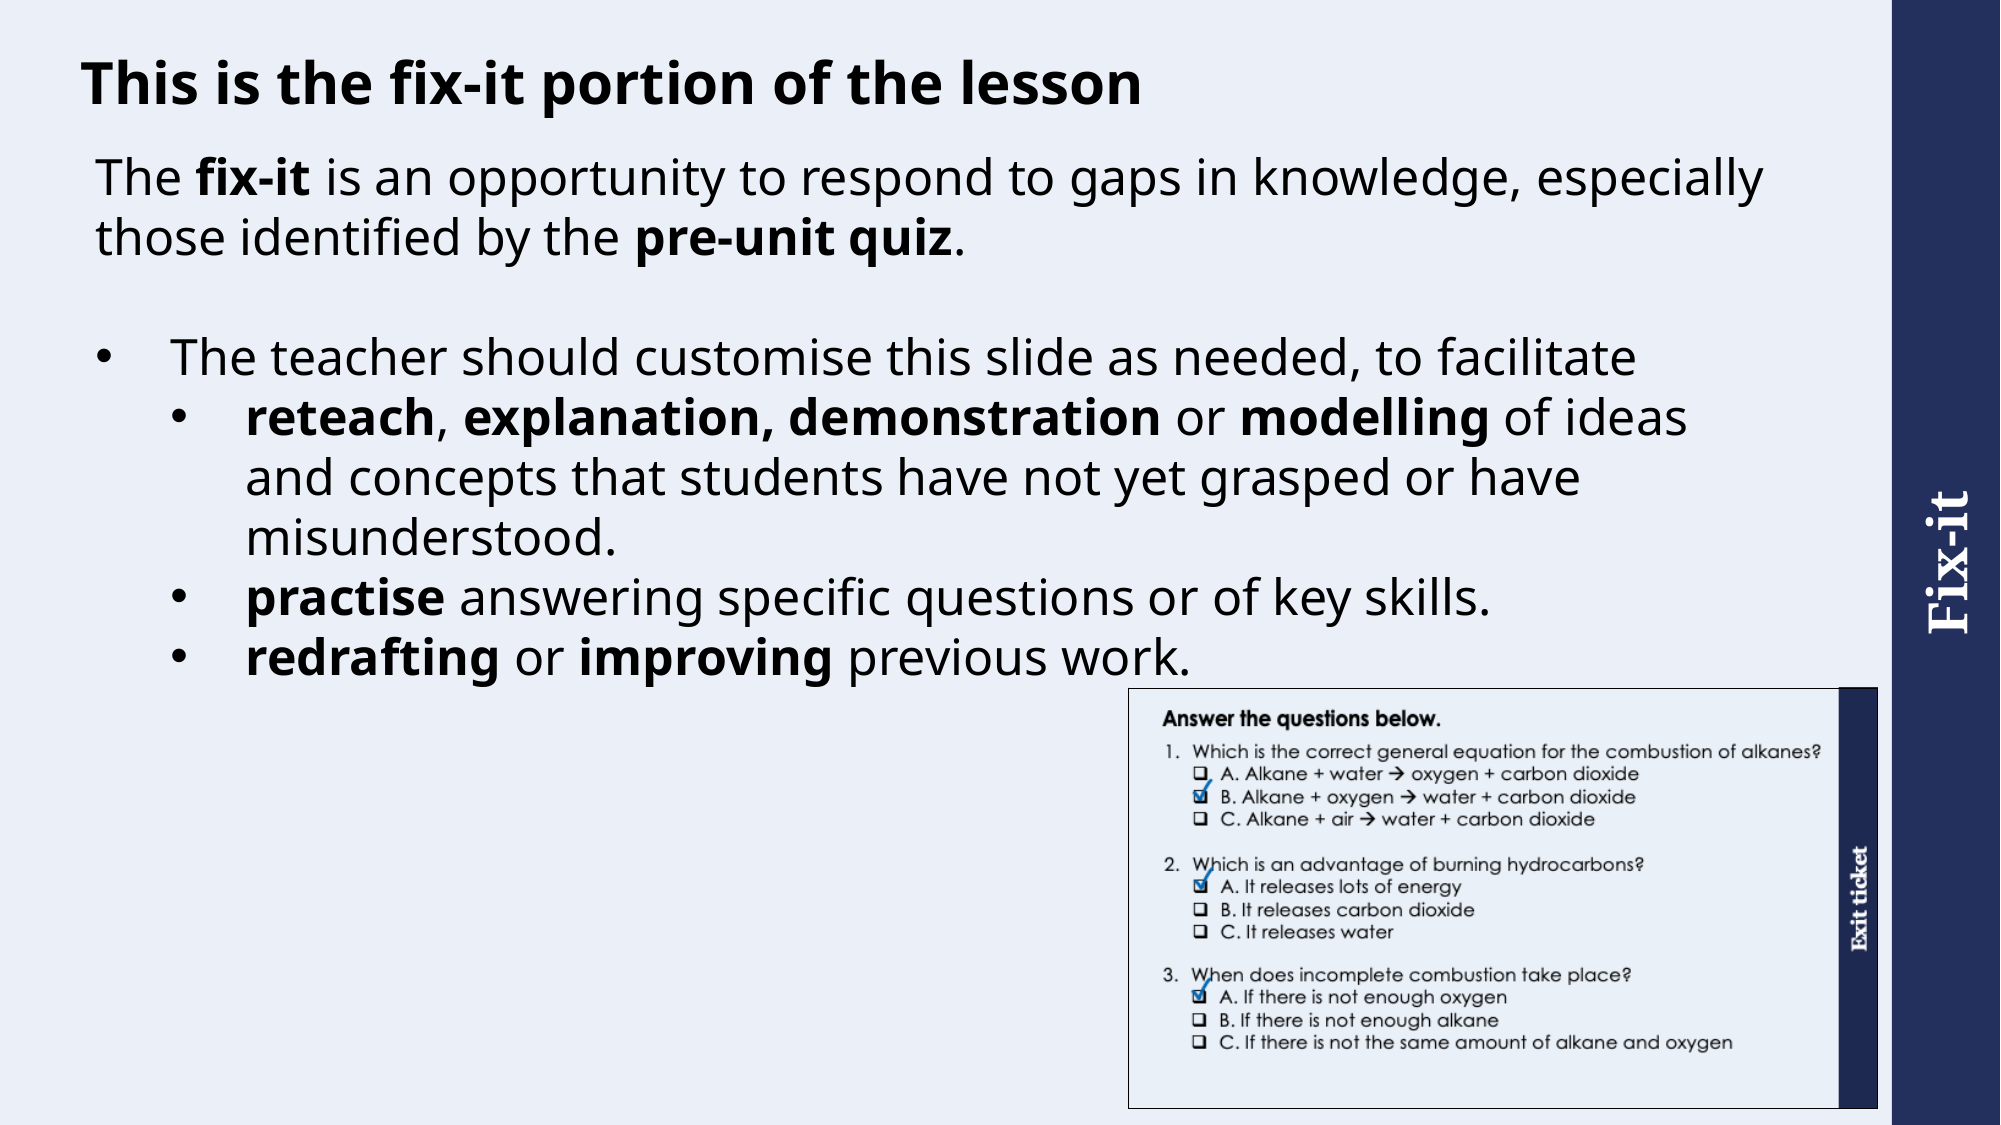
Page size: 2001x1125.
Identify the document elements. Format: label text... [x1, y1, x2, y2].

title This is the fix-it portion of the lesson [80, 0, 1823, 118]
text_box The fix-it is an opportunity to respond to gaps in knowledge, especially those identified by the pre-unit quiz. The teacher should customise this slide as needed, to facilitate reteach, explanation, demonstration or modelling of ideas and concepts that students have not yet grasped or have misunderstood. practise answering specific questions or of key skills. redrafting or improving previous work. [80, 118, 1788, 729]
picture [1127, 687, 1878, 1109]
